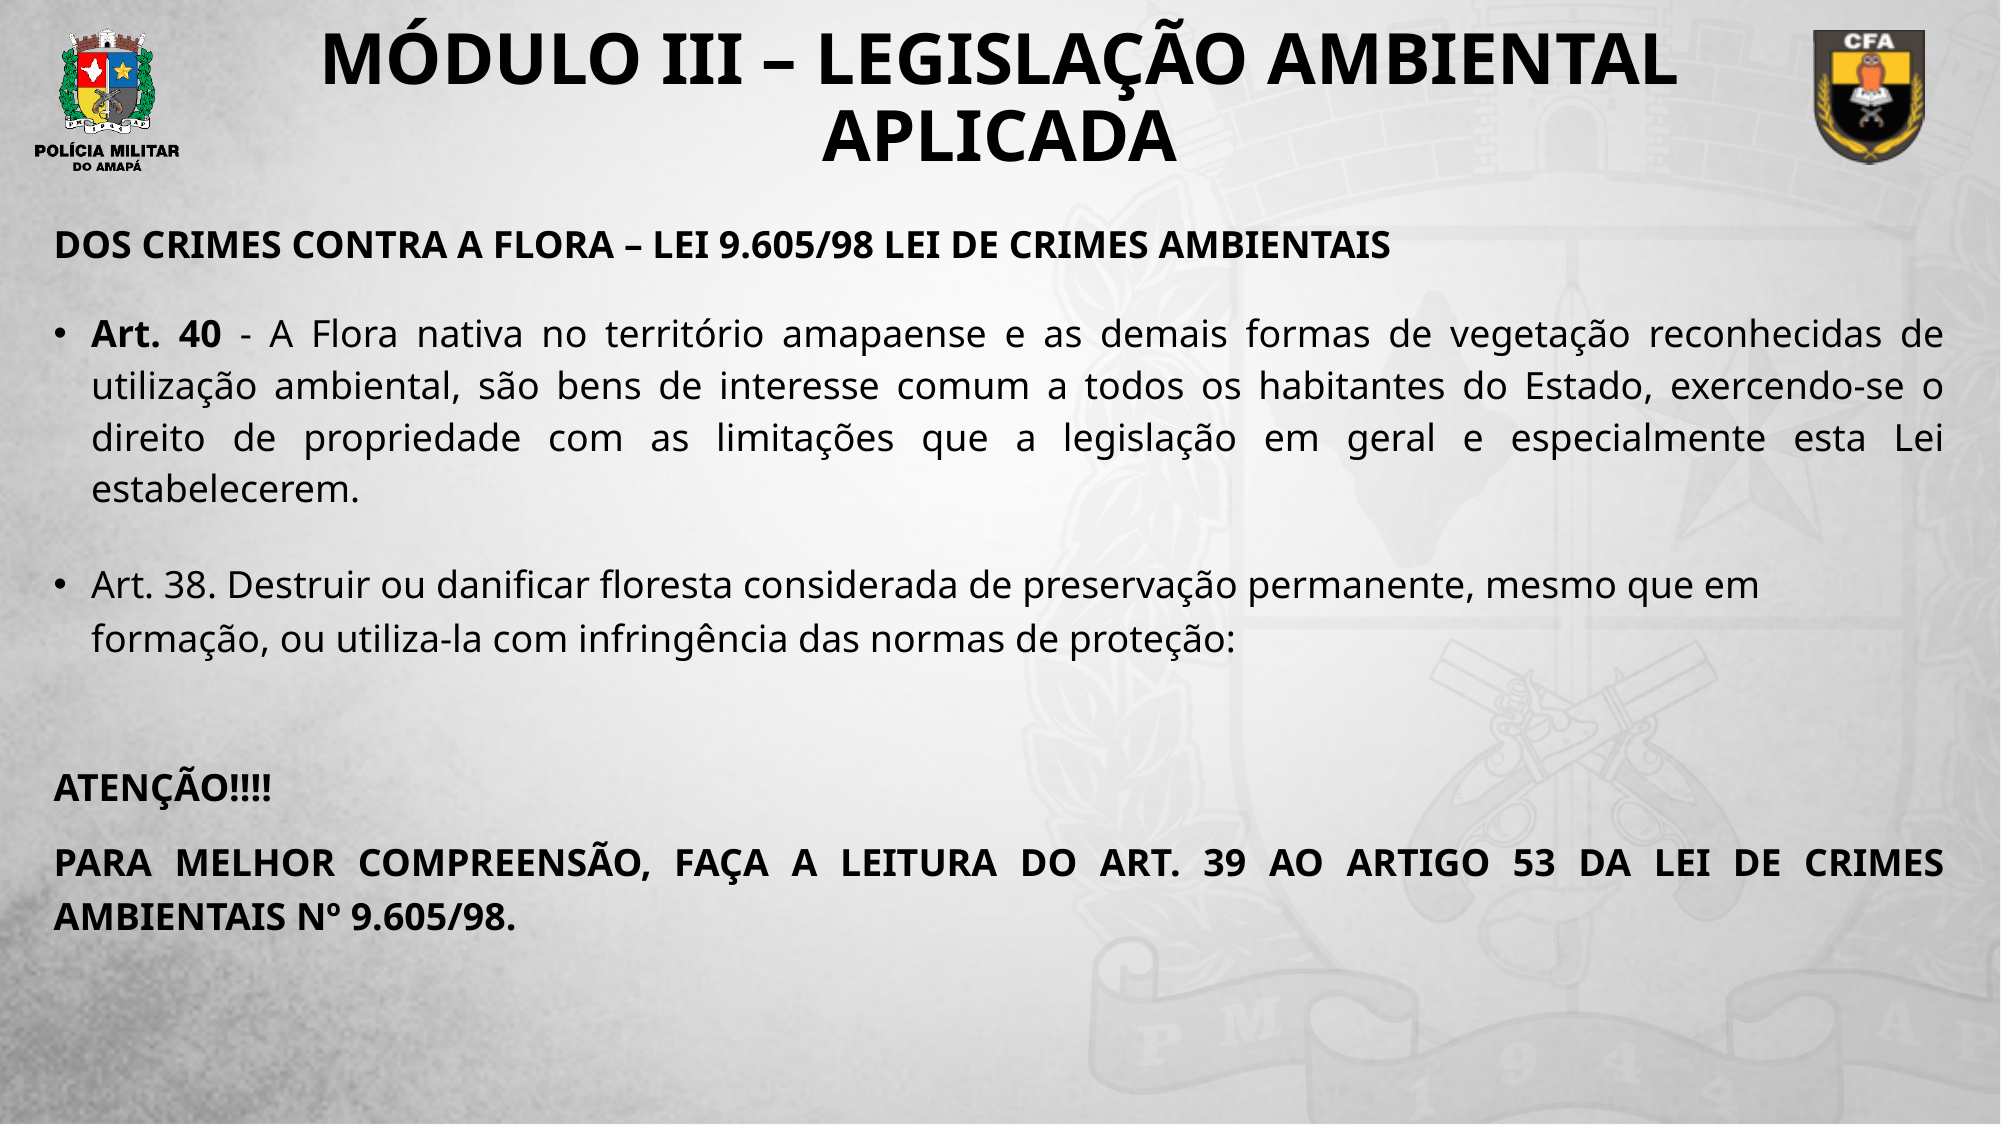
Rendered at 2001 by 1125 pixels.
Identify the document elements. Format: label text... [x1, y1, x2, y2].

list DOS CRIMES CONTRA A FLORA – LEI 9.605/98 LEI DE CRIMES AMBIENTAIS Art. 40 - A Flora nativa no território amapaense e as demais formas de vegetação reconhecidas de utilização ambiental, são bens de interesse comum a todos os habitantes do Estado, exercendo-se o direito de propriedade com as limitações que a legislação em geral e especialmente esta Lei estabelecerem. Art. 38. Destruir ou danificar floresta considerada de preservação permanente, mesmo que em formação, ou utiliza-la com infringência das normas de proteção: ATENÇÃO!!!! PARA MELHOR COMPREENSÃO, FAÇA A LEITURA DO ART. 39 AO ARTIGO 53 DA LEI DE CRIMES AMBIENTAIS Nº 9.605/98. [38, 208, 1962, 982]
picture [0, 0, 2001, 1125]
title MÓDULO III – LEGISLAÇÃO AMBIENTAL APLICADA [150, 0, 1850, 208]
